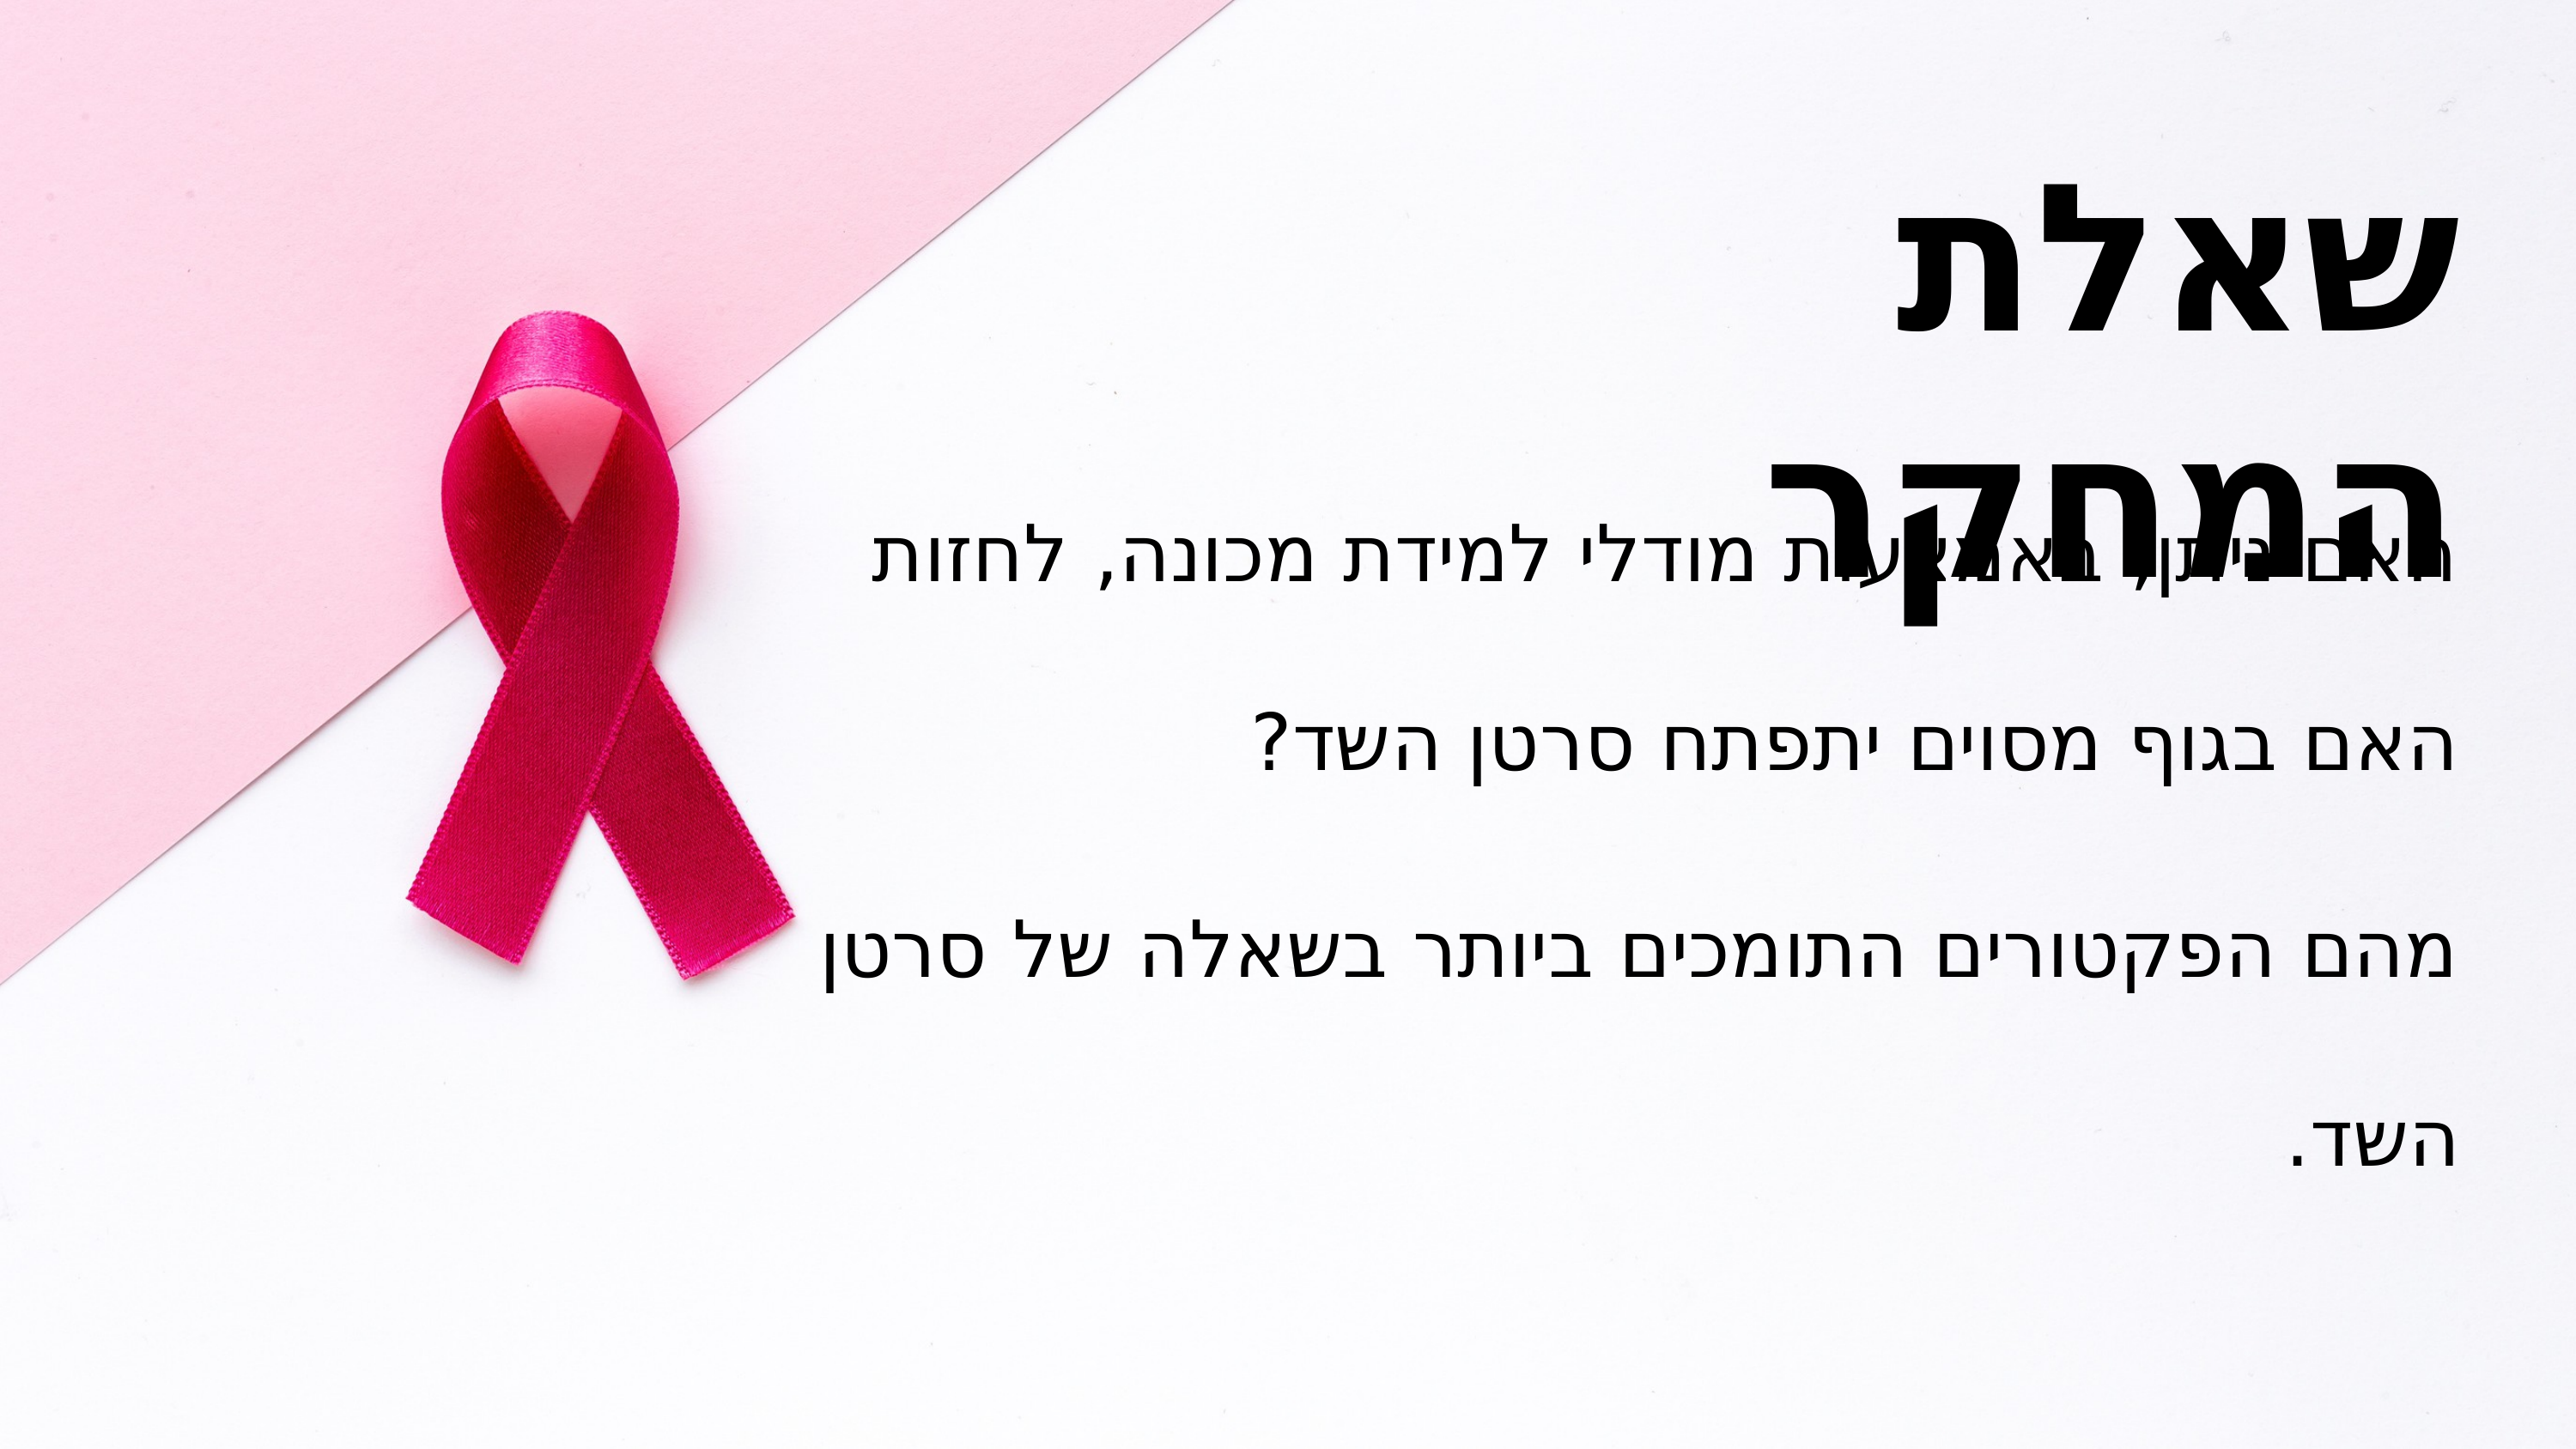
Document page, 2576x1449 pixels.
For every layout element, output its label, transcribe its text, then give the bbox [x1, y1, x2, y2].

text_box שאלת המחקר [1303, 123, 2461, 619]
text_box האם ניתן, באמצעות מודלי למידת מכונה, לחזות האם בגוף מסוים יתפתח סרטן השד? מהם הפקטורים התומכים ביותר בשאלה של סרטן השד. [750, 391, 2461, 1182]
picture [0, 0, 2576, 1449]
